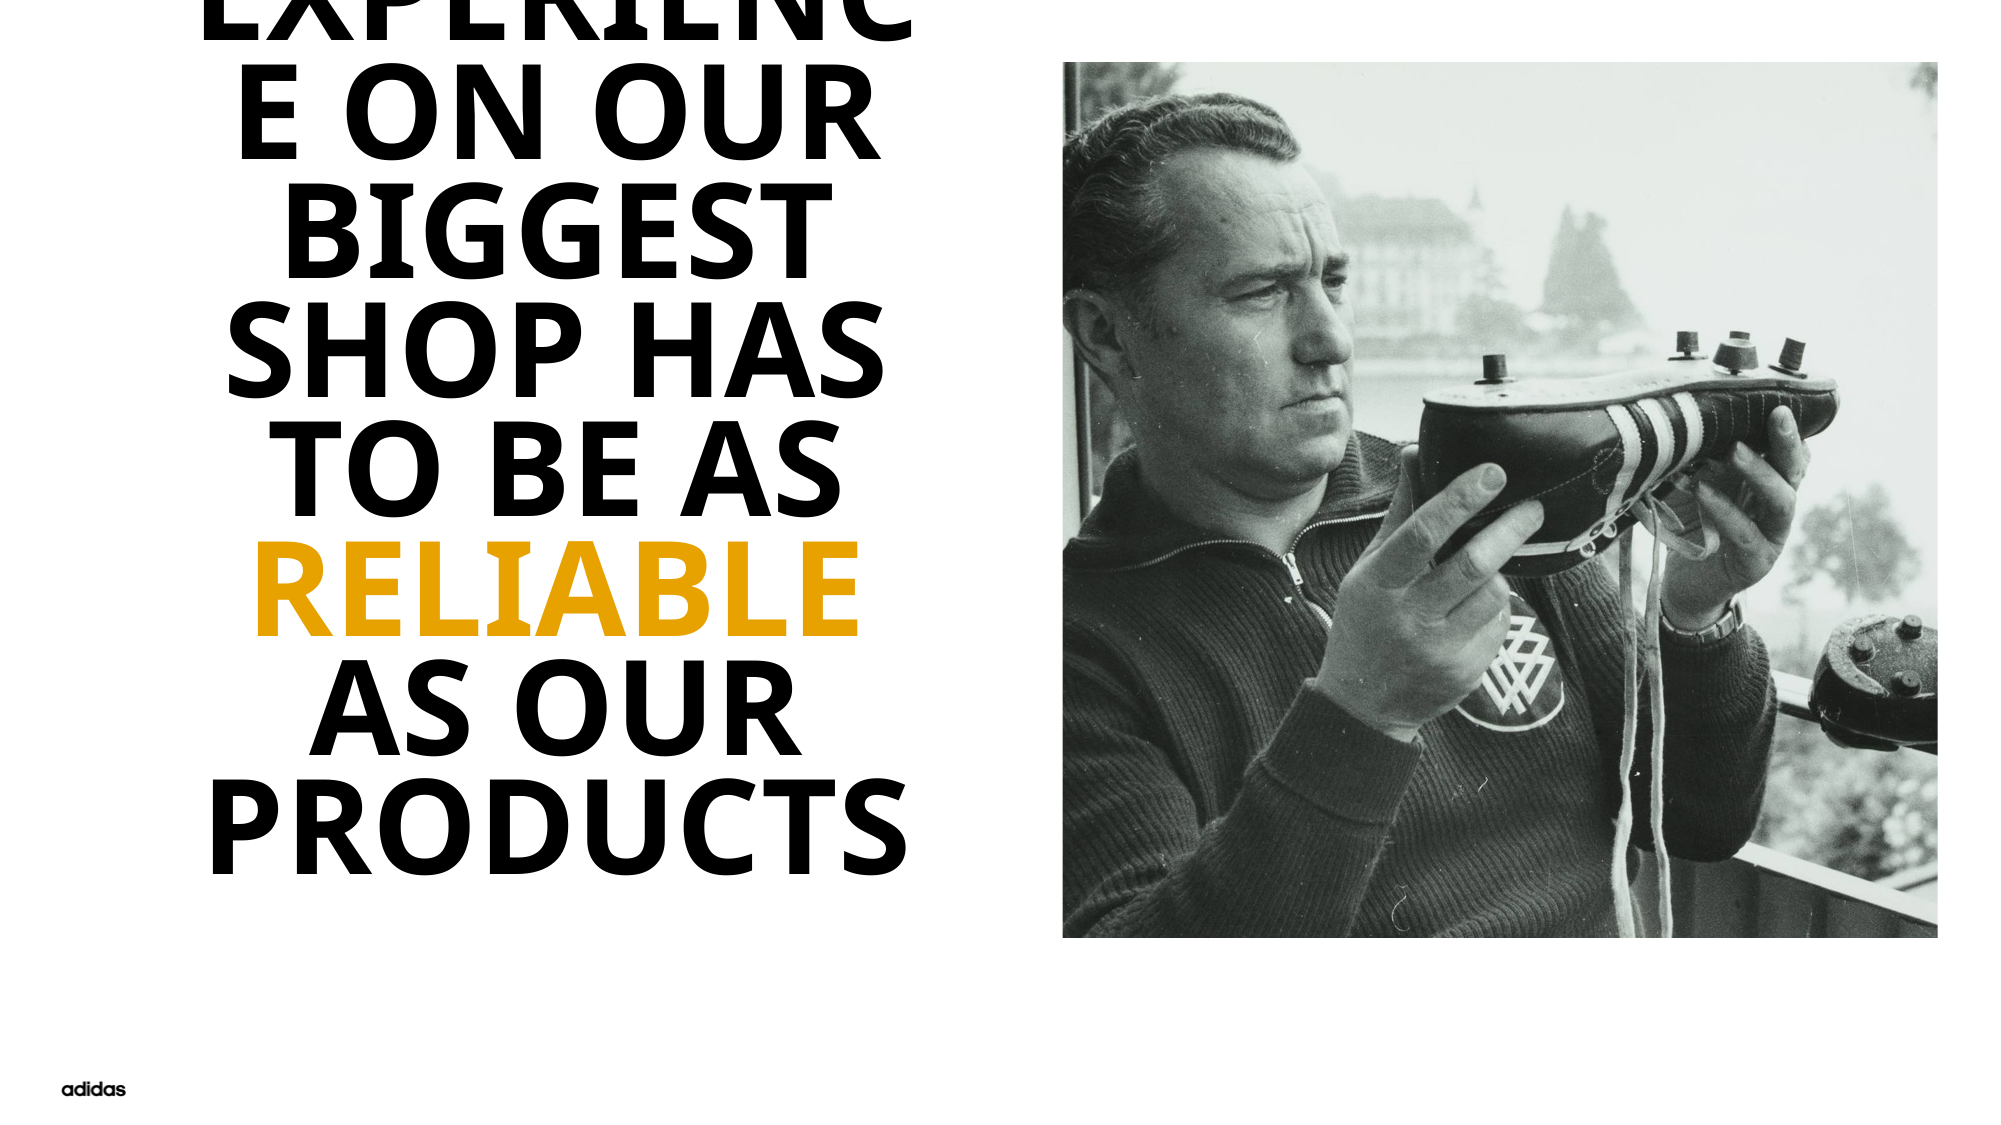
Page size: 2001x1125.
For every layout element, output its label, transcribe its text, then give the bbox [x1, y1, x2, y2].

picture [51, 1062, 130, 1112]
title Consumer experience on our biggest shop has to be as reliable as our products [181, 359, 932, 922]
picture [1062, 62, 1938, 938]
